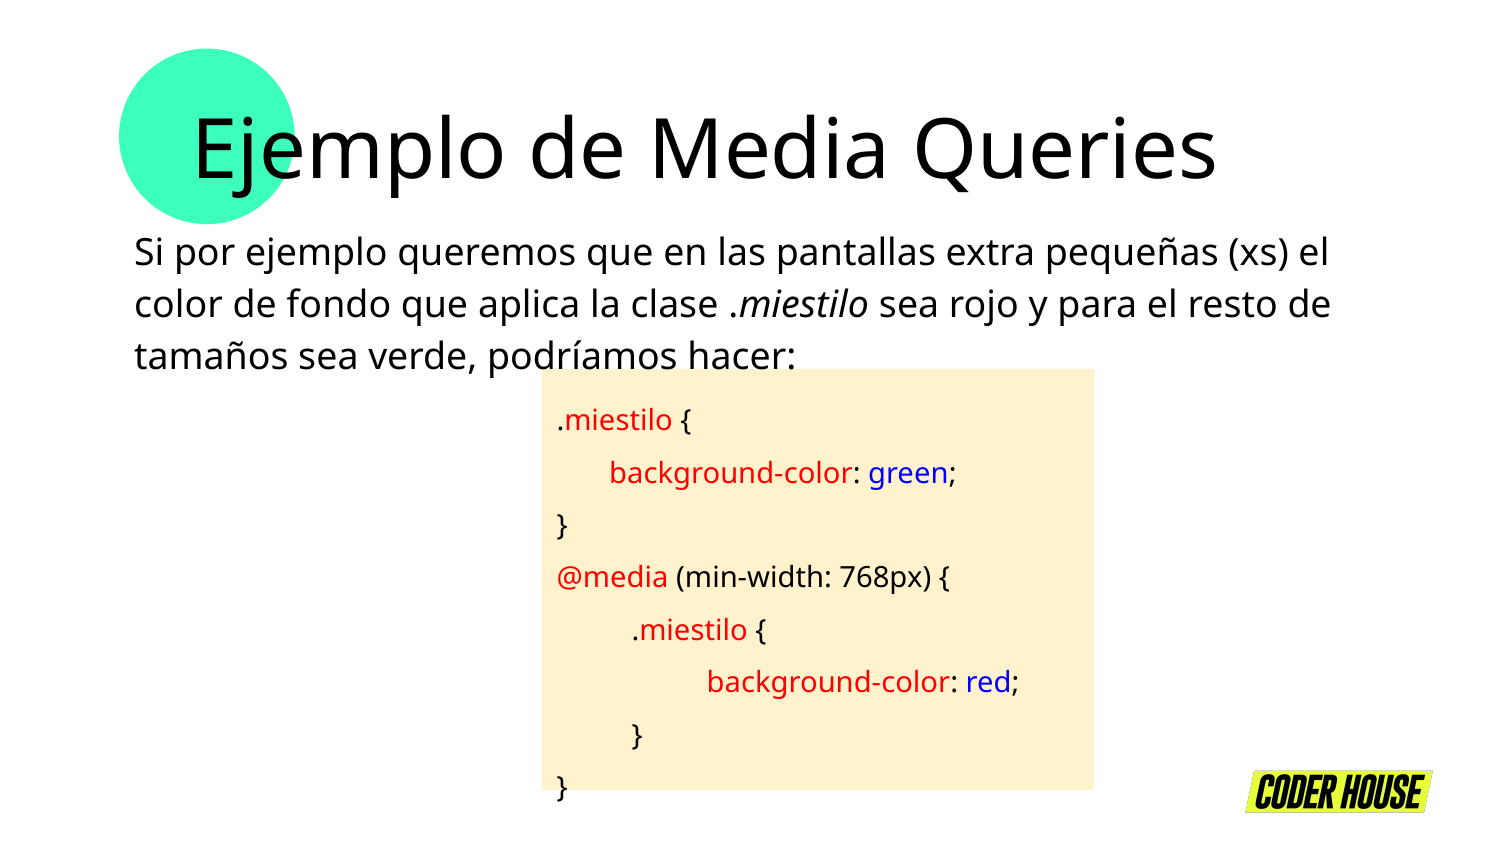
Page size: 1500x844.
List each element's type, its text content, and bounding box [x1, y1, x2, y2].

text_box [119, 48, 284, 206]
text_box Ejemplo de Media Queries [176, 65, 1466, 180]
text_box .miestilo { background-color: green; } @media (min-width: 768px) { .miestilo { background-color: red; } } [541, 403, 1095, 791]
picture [1241, 764, 1437, 819]
text_box Si por ejemplo queremos que en las pantallas extra pequeñas (xs) el color de fondo que aplica la clase .miestilo sea rojo y para el resto de tamaños sea verde, podríamos hacer: [119, 206, 1437, 403]
